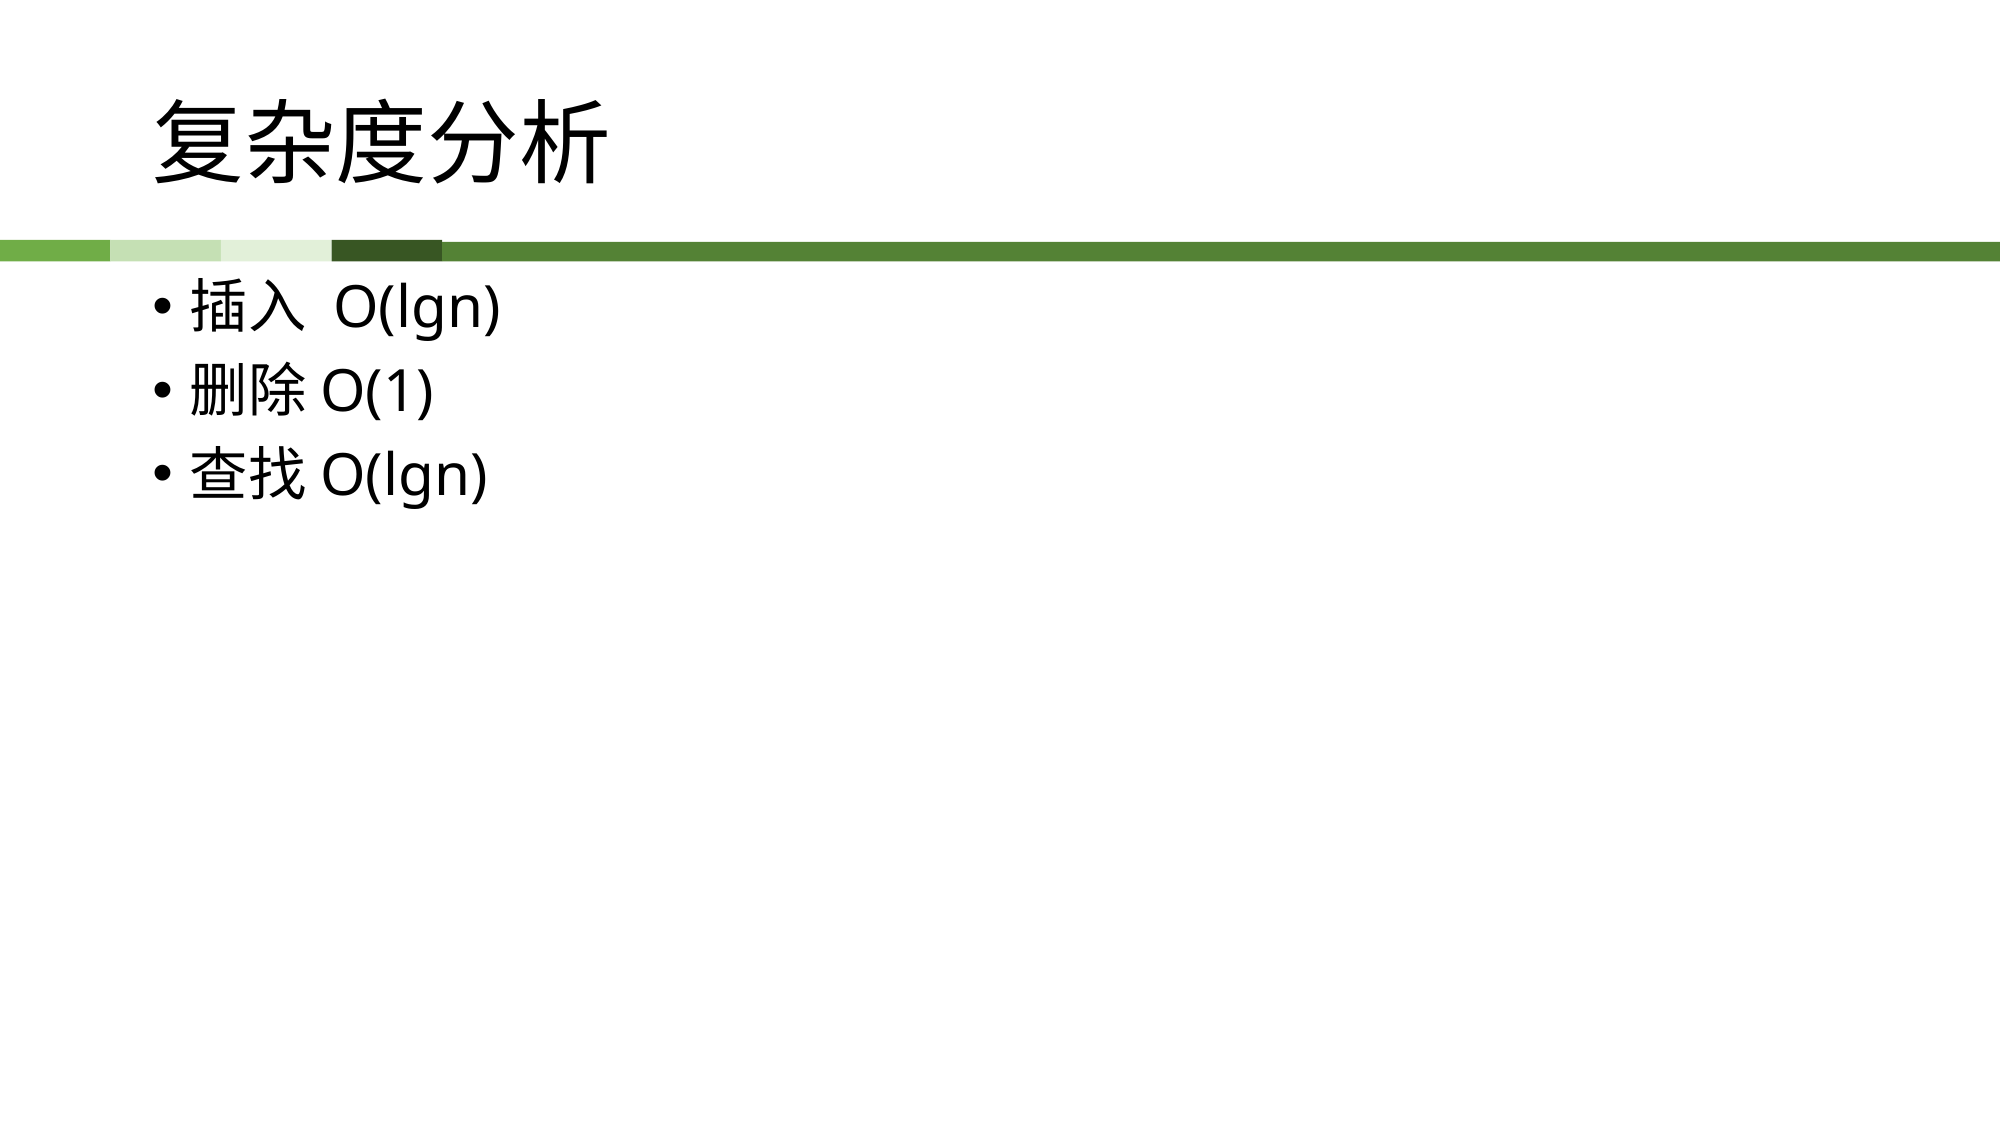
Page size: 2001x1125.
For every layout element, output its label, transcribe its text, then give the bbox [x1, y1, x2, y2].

list 插入 O(lgn) 删除O(1) 查找O(lgn) [137, 269, 1863, 1014]
title 复杂度分析 [137, 59, 1863, 234]
